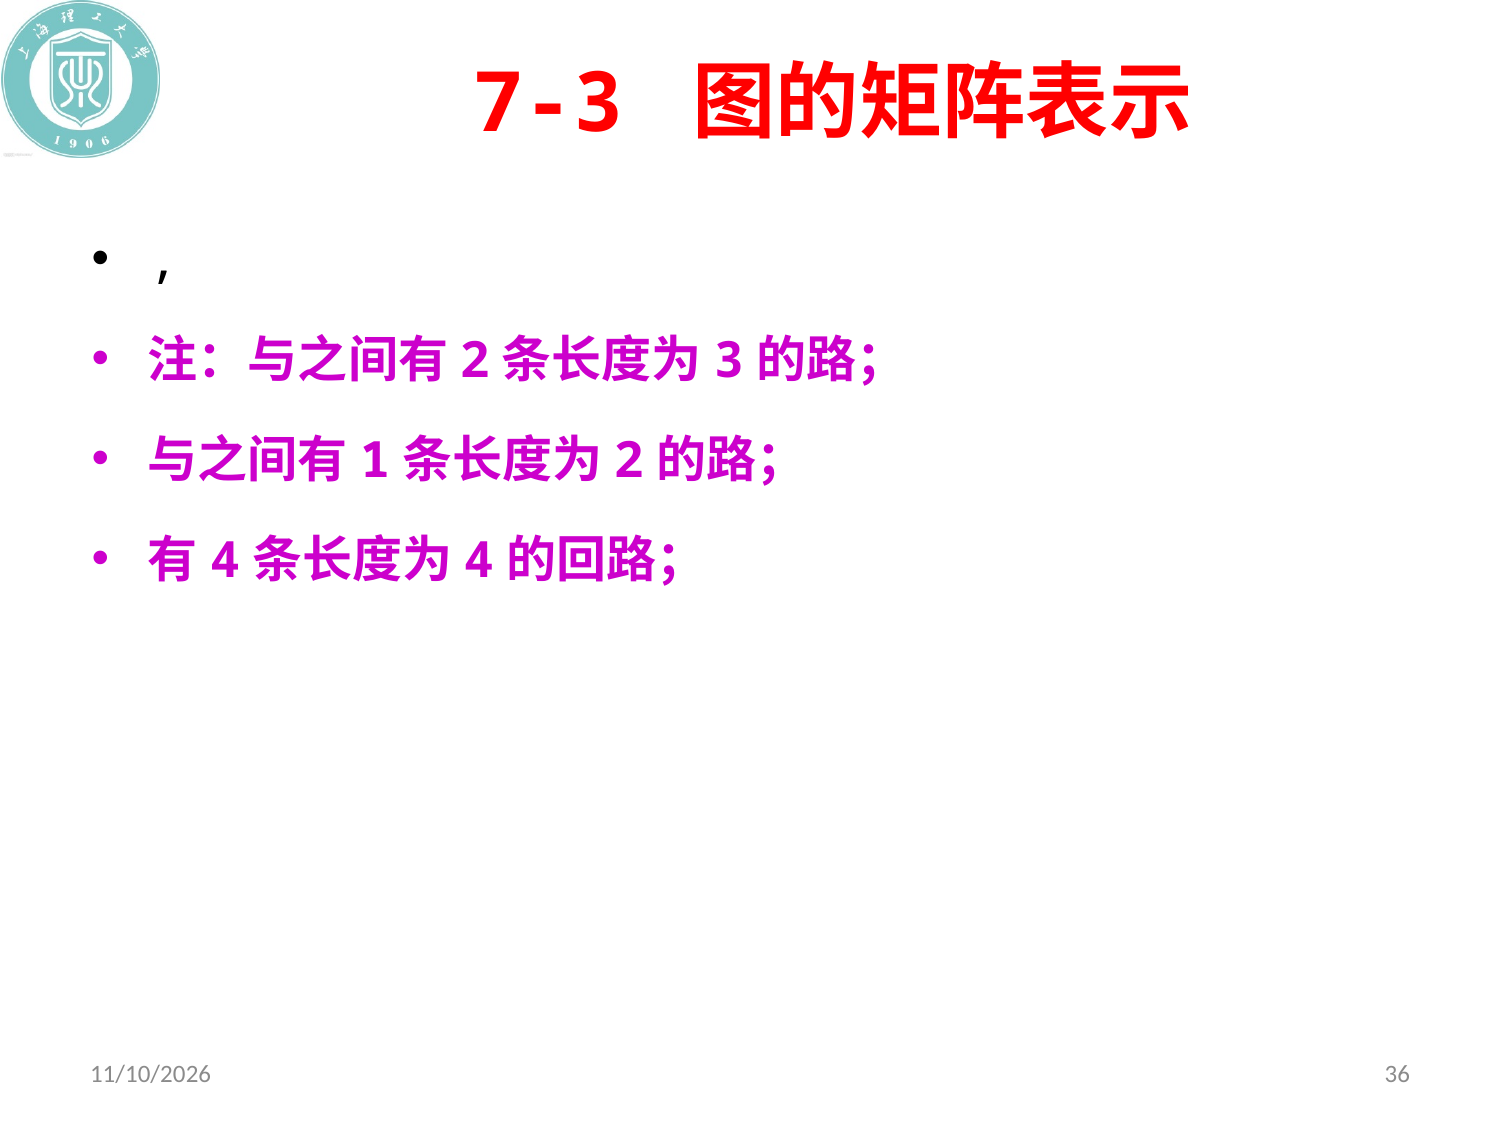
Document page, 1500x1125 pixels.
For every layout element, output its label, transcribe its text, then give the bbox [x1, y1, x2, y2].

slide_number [75, 1042, 425, 1103]
picture [1, 0, 160, 158]
title 7-3 图的矩阵表示 [195, 11, 1471, 185]
slide_number 36 [1074, 1042, 1425, 1103]
